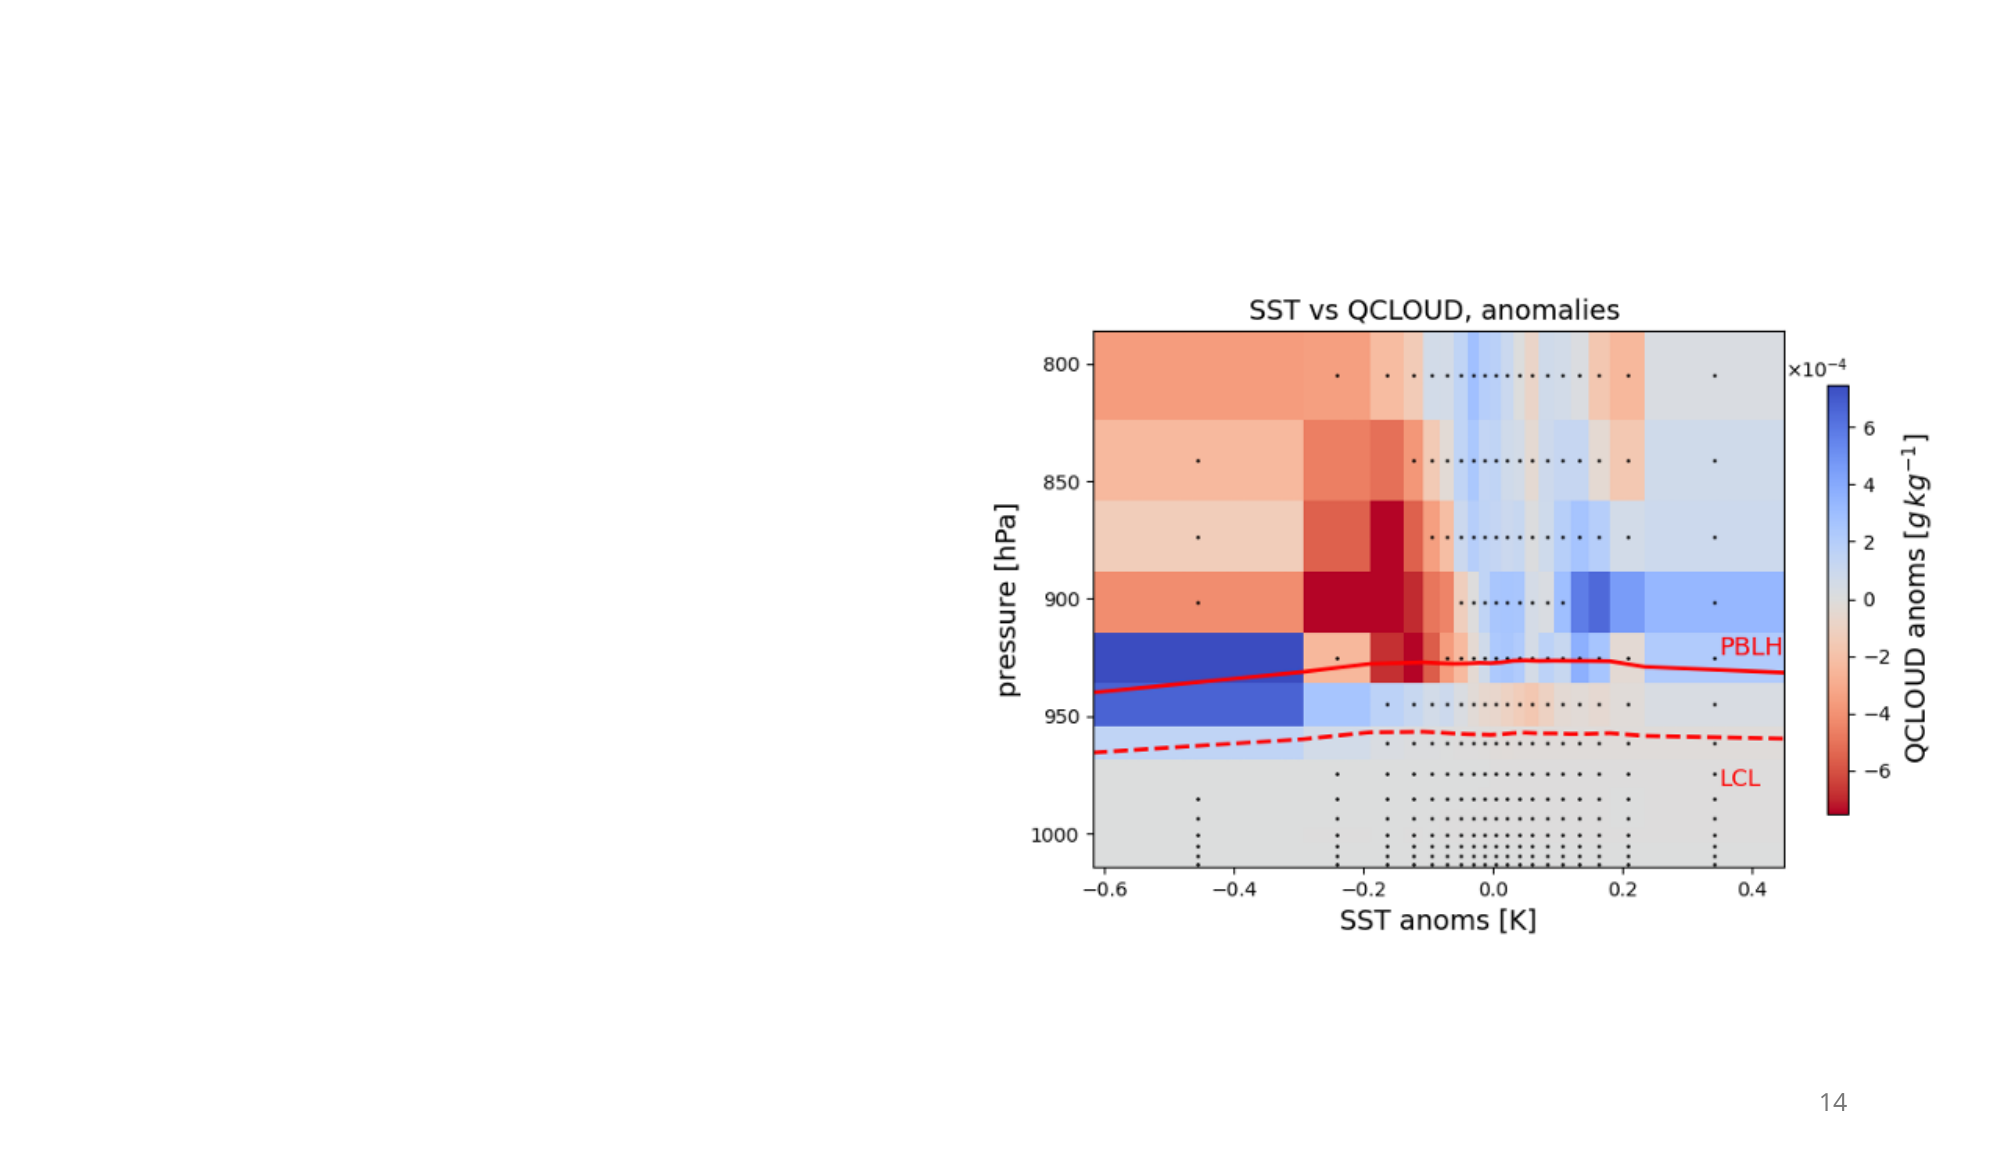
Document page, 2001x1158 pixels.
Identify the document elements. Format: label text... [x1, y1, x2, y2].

slide_number 14 [1412, 1072, 1863, 1135]
picture [977, 269, 1951, 949]
